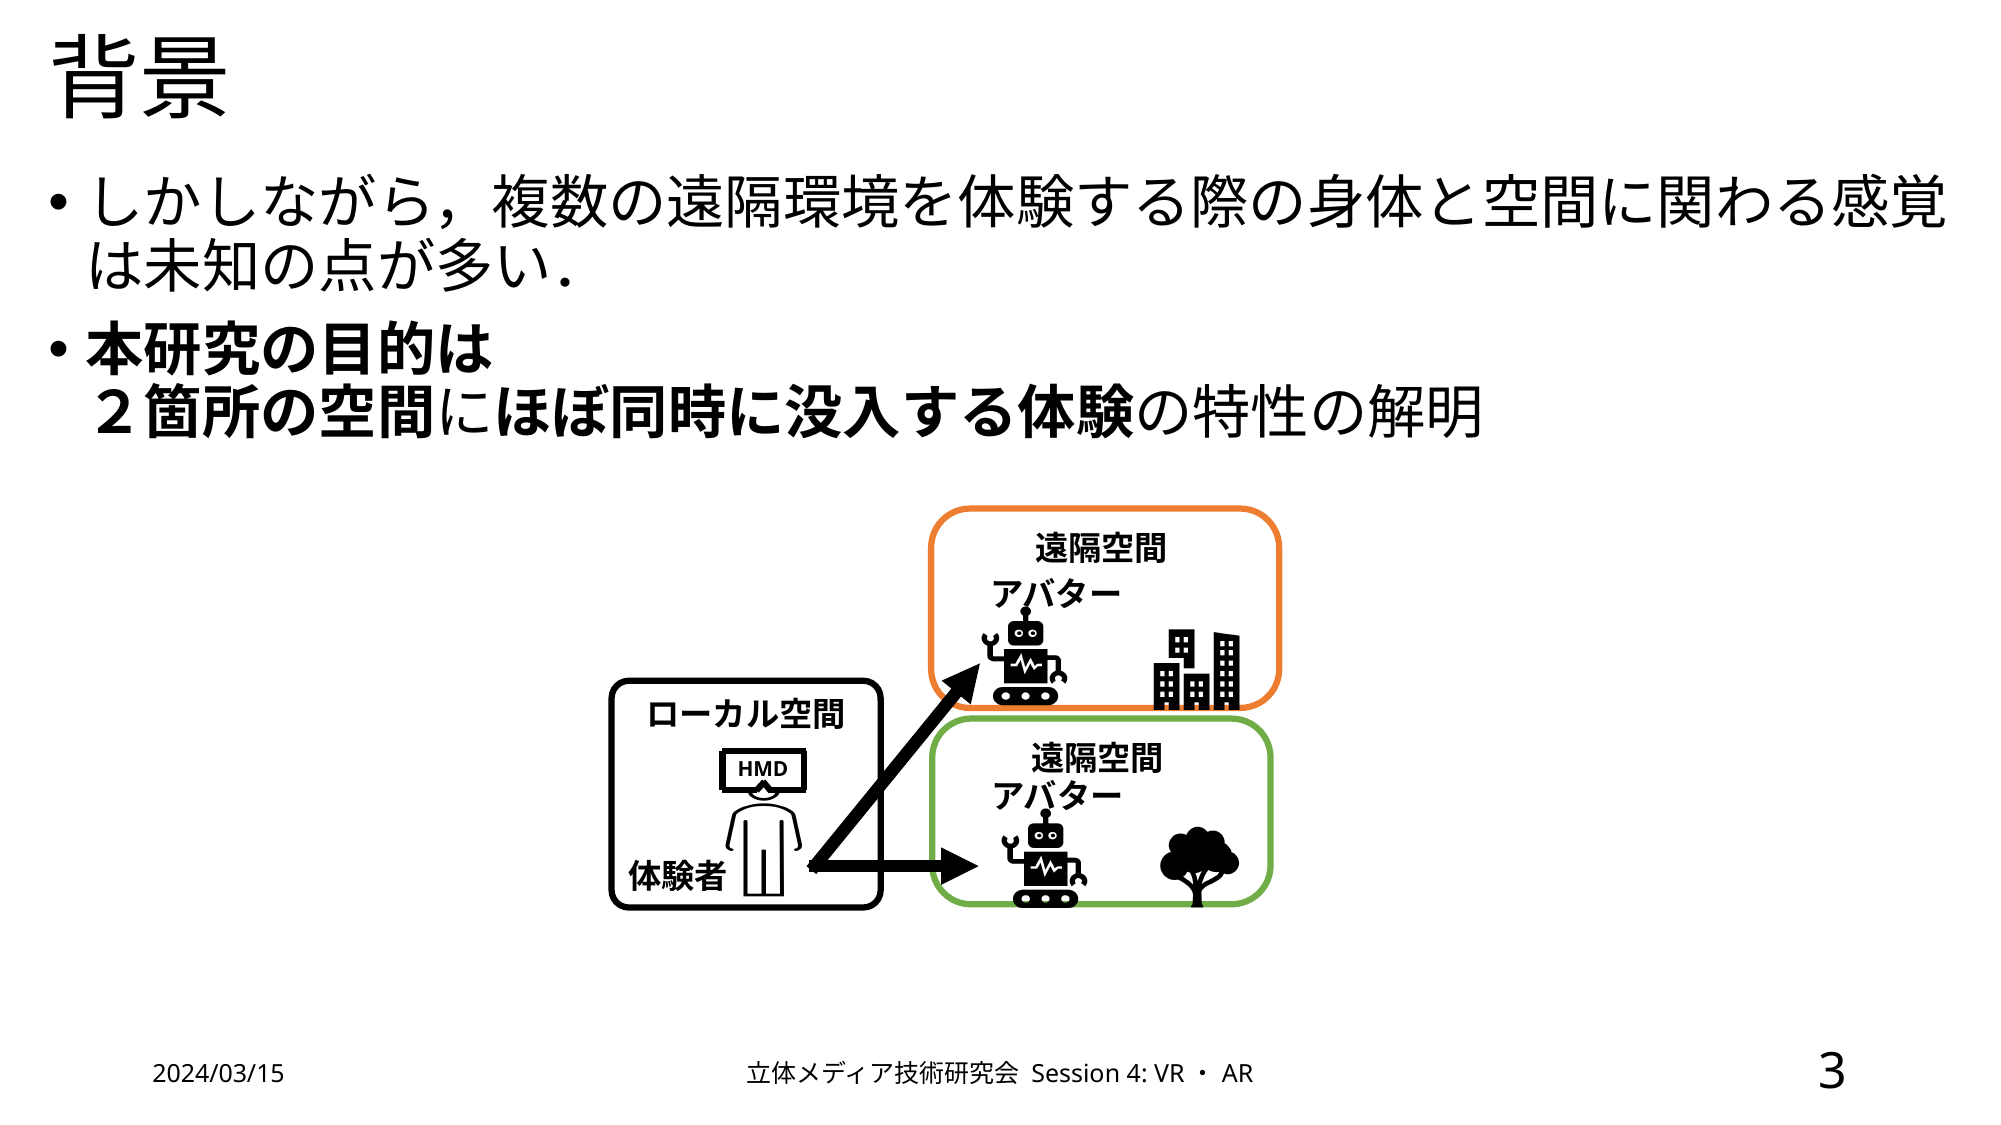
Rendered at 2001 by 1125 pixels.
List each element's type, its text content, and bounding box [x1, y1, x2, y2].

title 背景 [33, 0, 1967, 165]
text_box ローカル空間 [610, 679, 882, 909]
picture [1154, 821, 1245, 912]
footer 立体メディア技術研究会 Session 4: VR・AR [611, 1042, 1389, 1103]
slide_number 3 [1412, 1042, 1863, 1103]
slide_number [137, 1042, 588, 1103]
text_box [715, 747, 811, 792]
picture [1145, 607, 1248, 732]
picture [980, 801, 1111, 919]
picture [667, 776, 860, 900]
list しかしながら，複数の遠隔環境を体験する際の身体と空間に関わる感覚は未知の点が多い． 本研究の目的は ２箇所の空間にほぼ同時に没入する体験の特性の解明 [33, 166, 1967, 1032]
picture [960, 599, 1091, 716]
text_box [811, 663, 980, 871]
